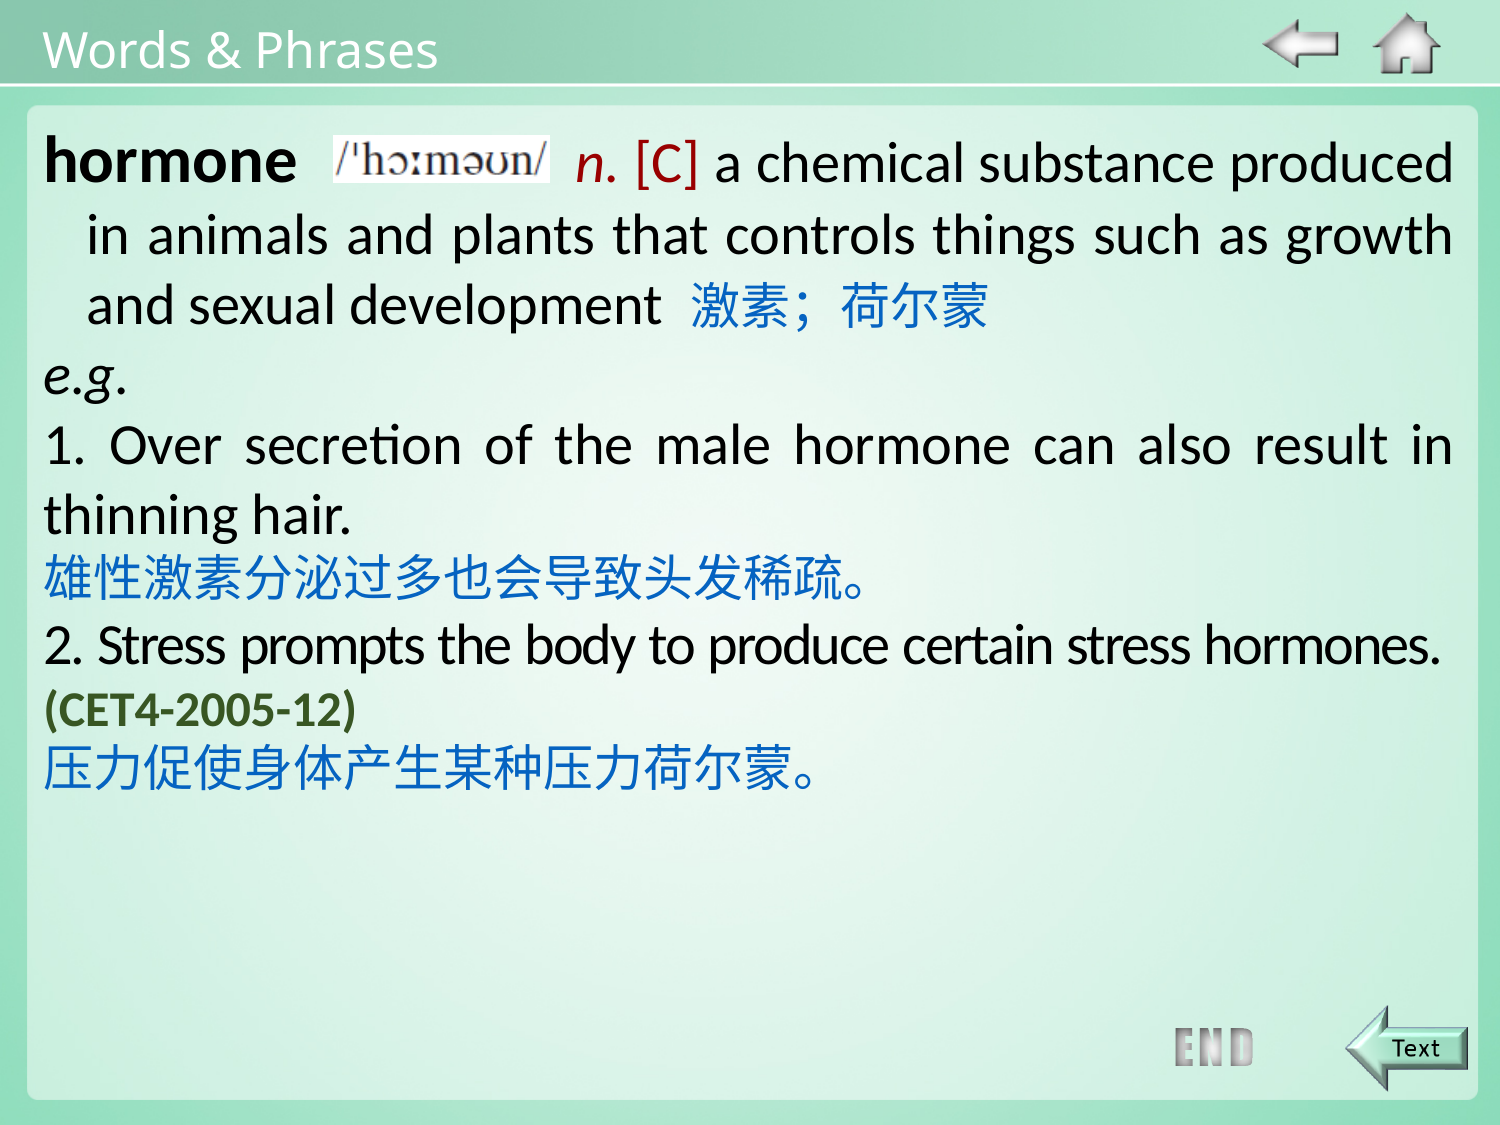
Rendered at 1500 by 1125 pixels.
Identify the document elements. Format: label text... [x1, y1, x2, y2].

picture [0, 0, 1500, 1125]
text_box Words & Phrases [27, 11, 582, 87]
list hormone n. [C] a chemical substance produced in animals and plants that controls things such as growth and sexual development 激素；荷尔蒙 e.g. 1. Over secretion of the male hormone can also result in thinning hair. 雄性激素分泌过多也会导致头发稀疏。 2. Stress prompts the body to produce certain stress hormones. (CET4-2005-12) 压力促使身体产生某种压力荷尔蒙。 [27, 108, 1471, 1093]
